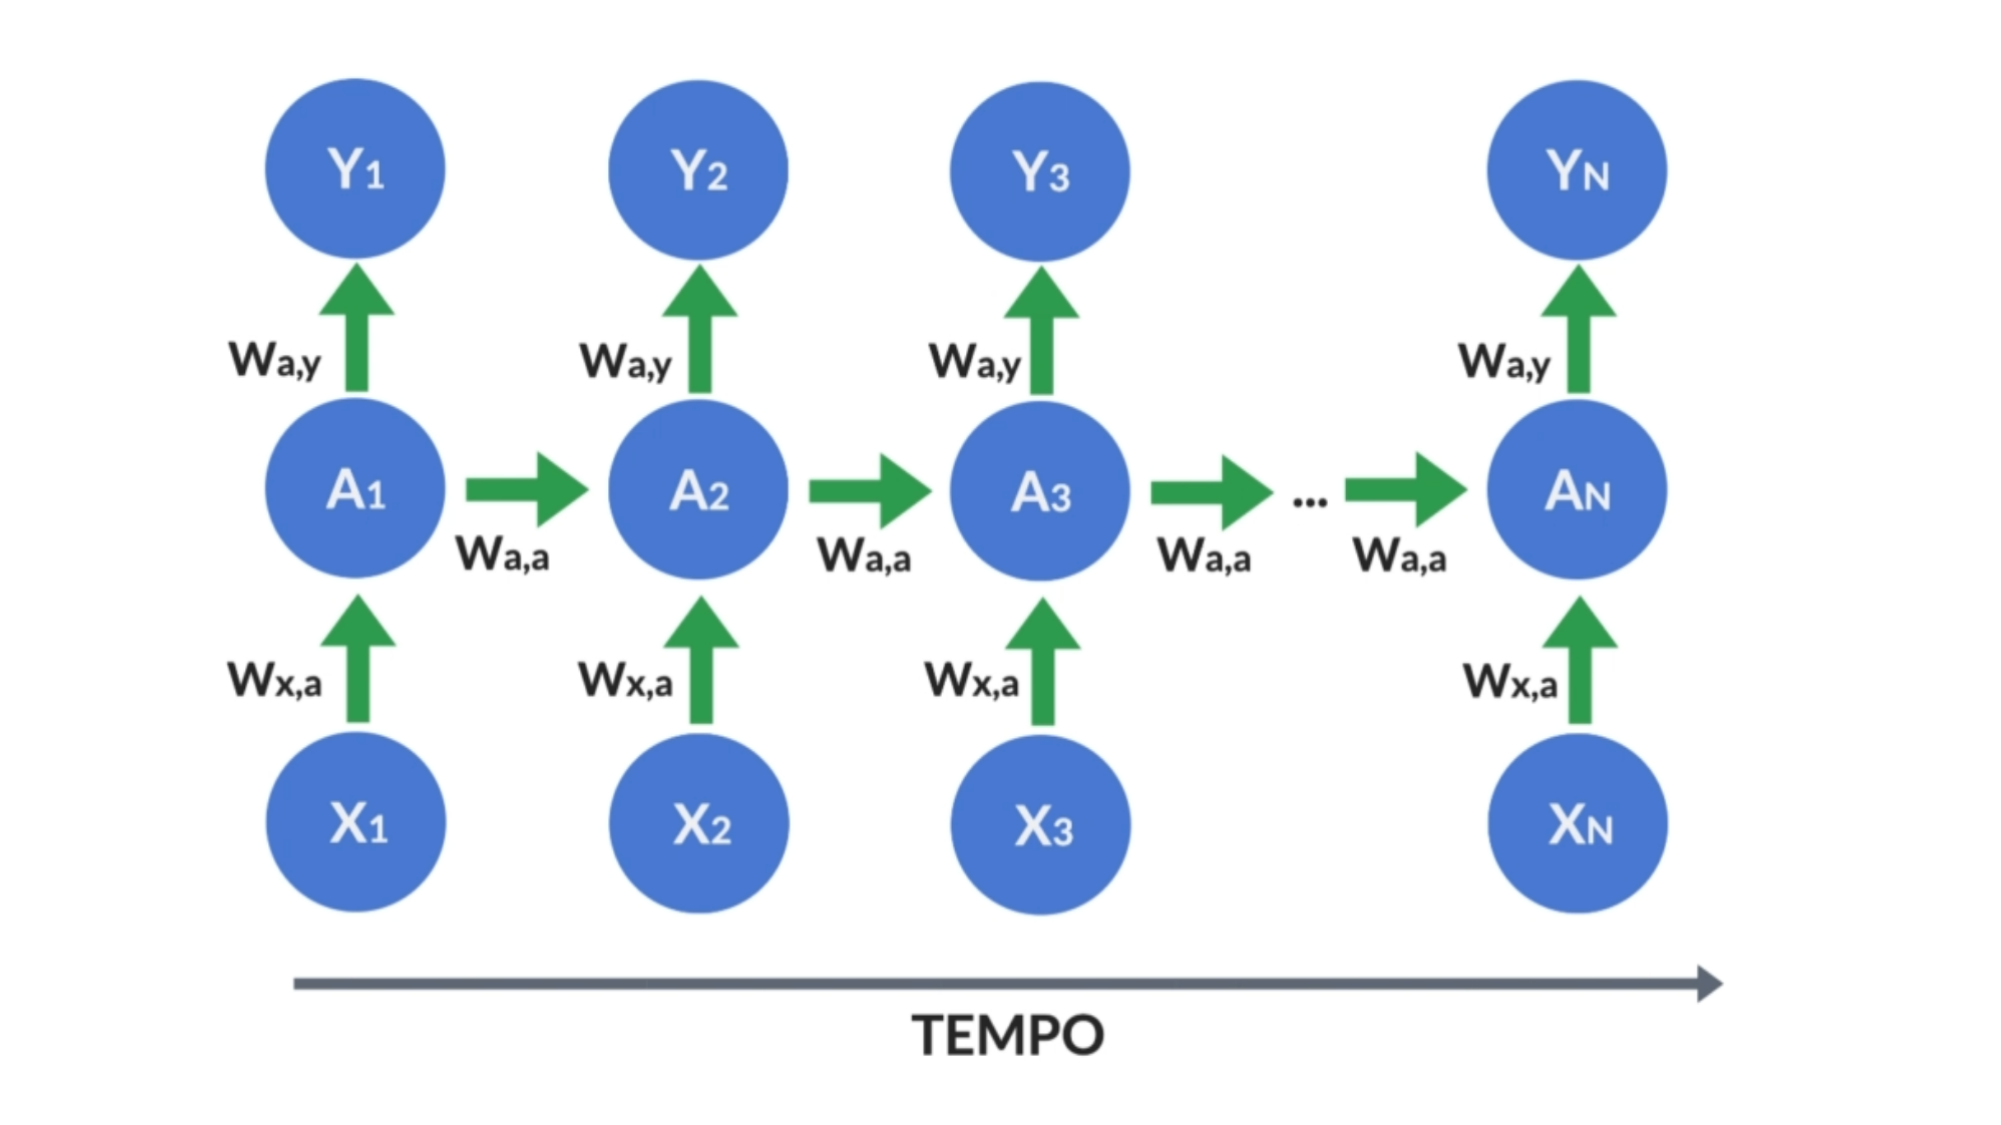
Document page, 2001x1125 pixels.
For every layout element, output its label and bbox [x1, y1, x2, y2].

picture [184, 59, 1734, 1065]
